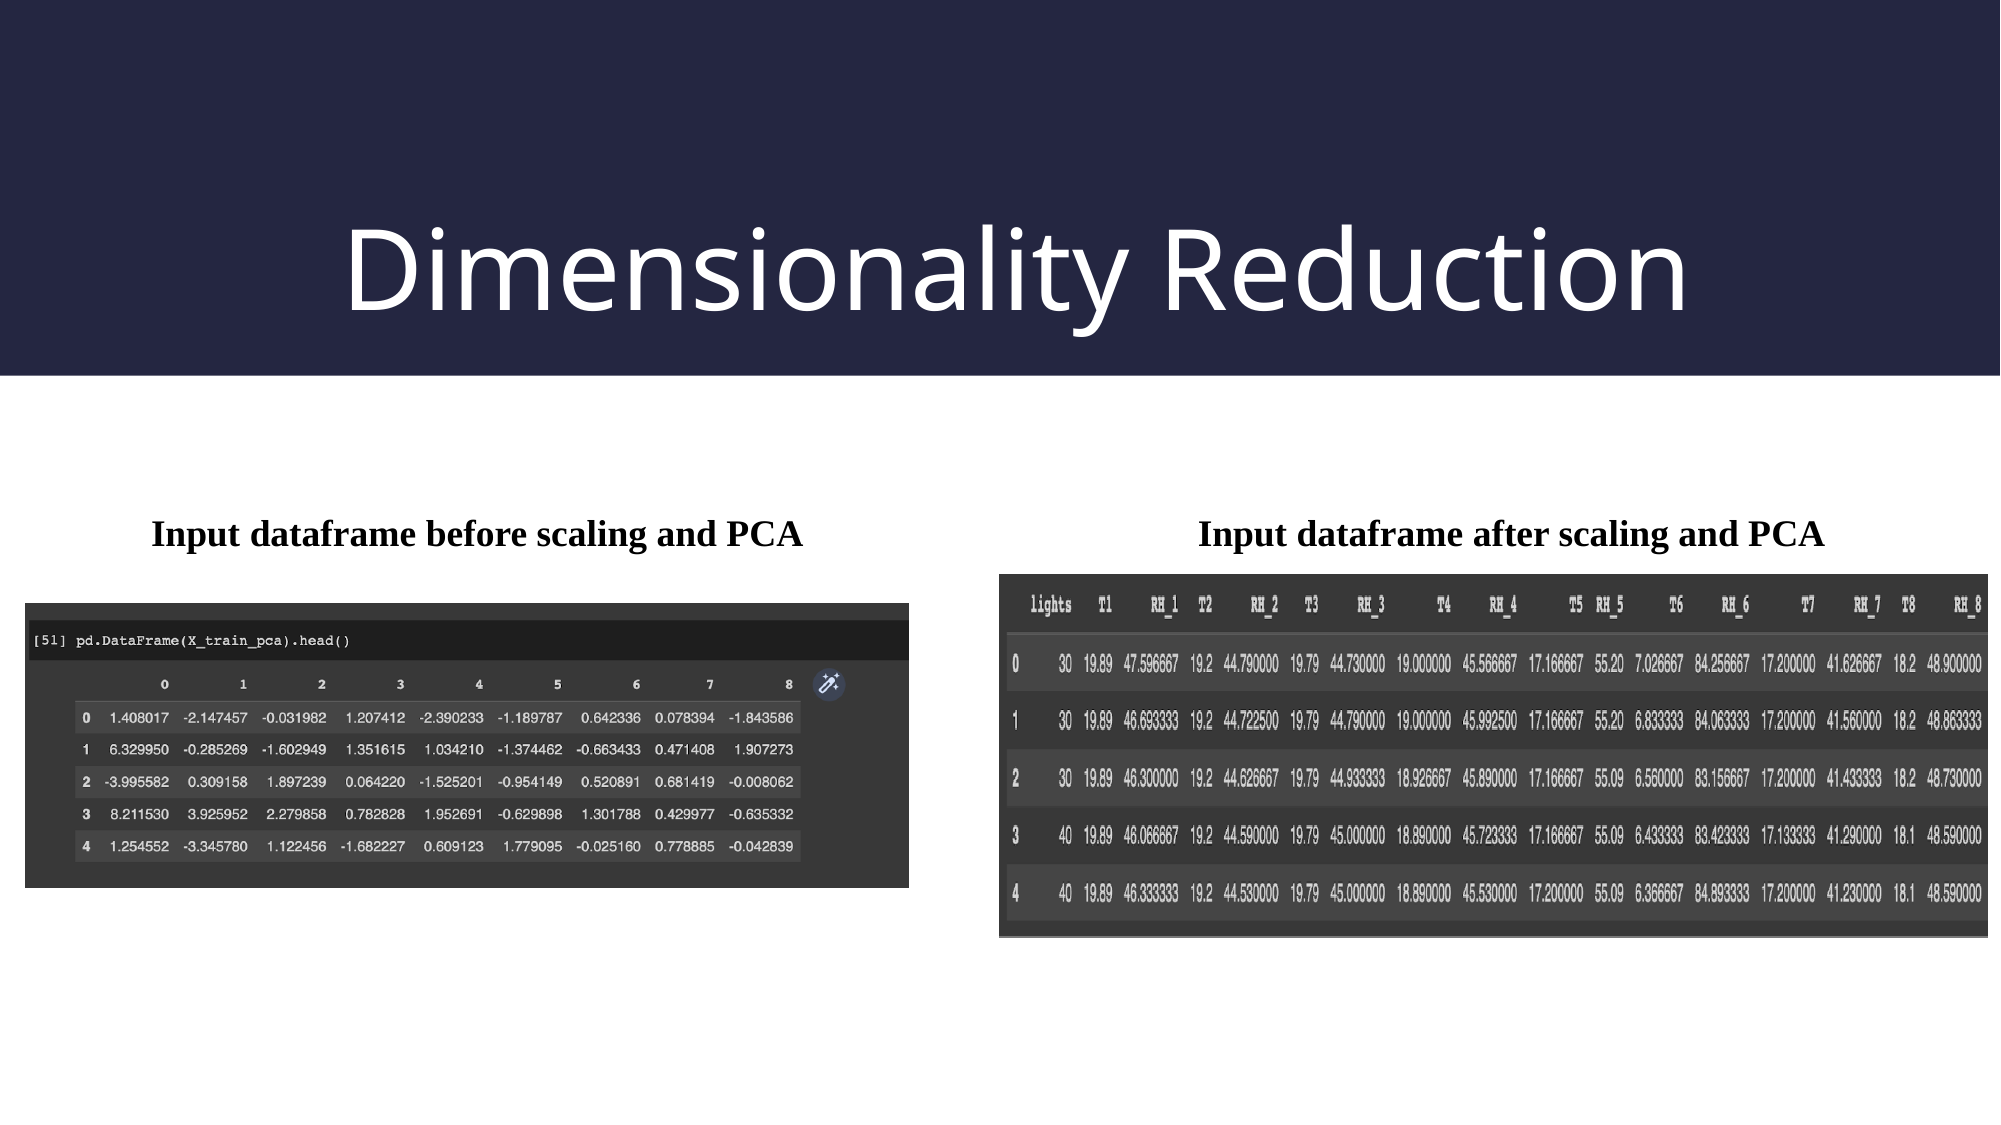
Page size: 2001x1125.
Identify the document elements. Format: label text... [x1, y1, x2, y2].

picture [999, 574, 1988, 938]
text_box Input dataframe before scaling and PCA [136, 501, 876, 562]
picture [25, 603, 909, 888]
text_box Input dataframe after scaling and PCA [1183, 501, 1842, 562]
title Dimensionality Reduction [79, 69, 1926, 462]
